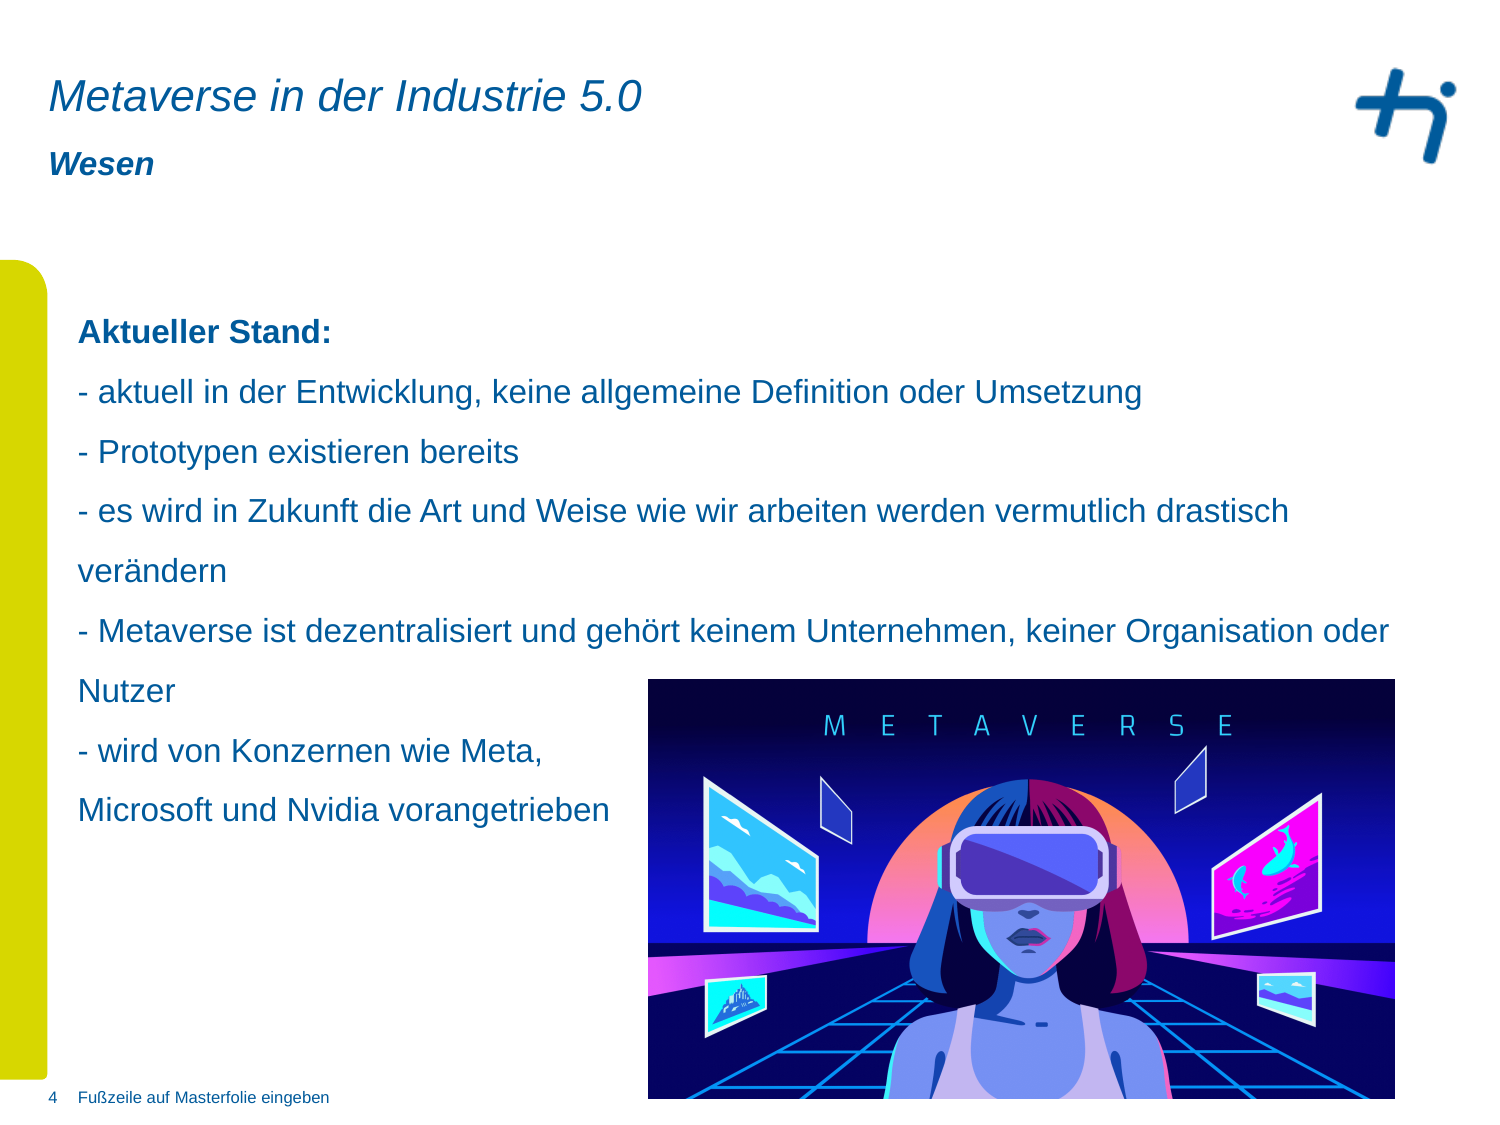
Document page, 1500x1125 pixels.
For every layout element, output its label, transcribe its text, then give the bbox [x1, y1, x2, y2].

list Aktueller Stand: - aktuell in der Entwicklung, keine allgemeine Definition oder Umsetzung - Prototypen existieren bereits - es wird in Zukunft die Art und Weise wie wir arbeiten werden vermutlich drastisch verändern - Metaverse ist dezentralisiert und gehört keinem Unternehmen, keiner Organisation oder Nutzer - wird von Konzernen wie Meta, Microsoft und Nvidia vorangetrieben [77, 290, 1439, 1069]
title Metaverse in der Industrie 5.0 [48, 66, 1249, 121]
subtitle Wesen [48, 122, 1249, 179]
slide_number 4 [48, 1087, 80, 1122]
picture [648, 678, 1395, 1100]
